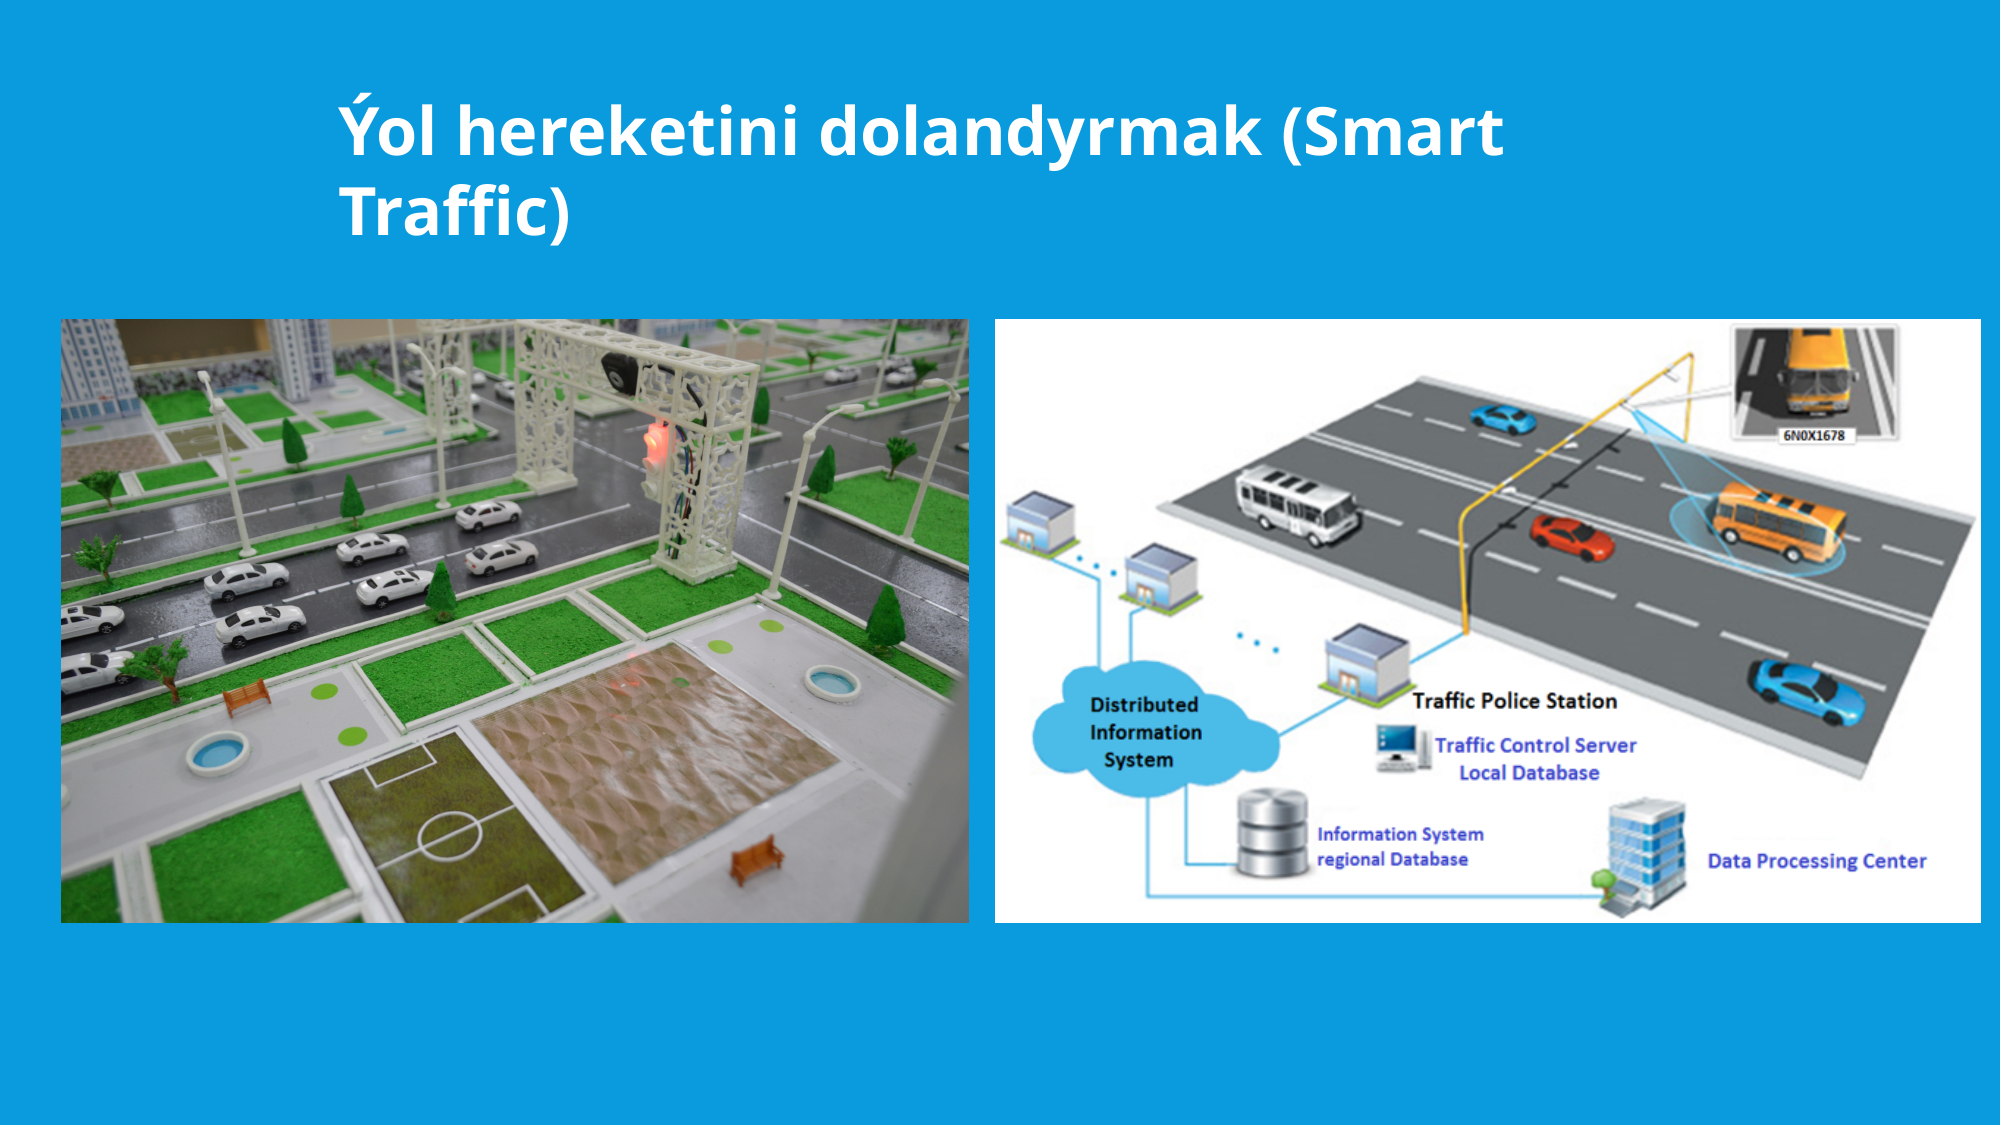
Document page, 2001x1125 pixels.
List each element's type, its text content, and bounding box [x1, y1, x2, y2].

picture [62, 320, 968, 922]
text_box Ýol hereketini dolandyrmak (Smart Traffic) [323, 81, 1769, 256]
picture [996, 320, 1980, 922]
